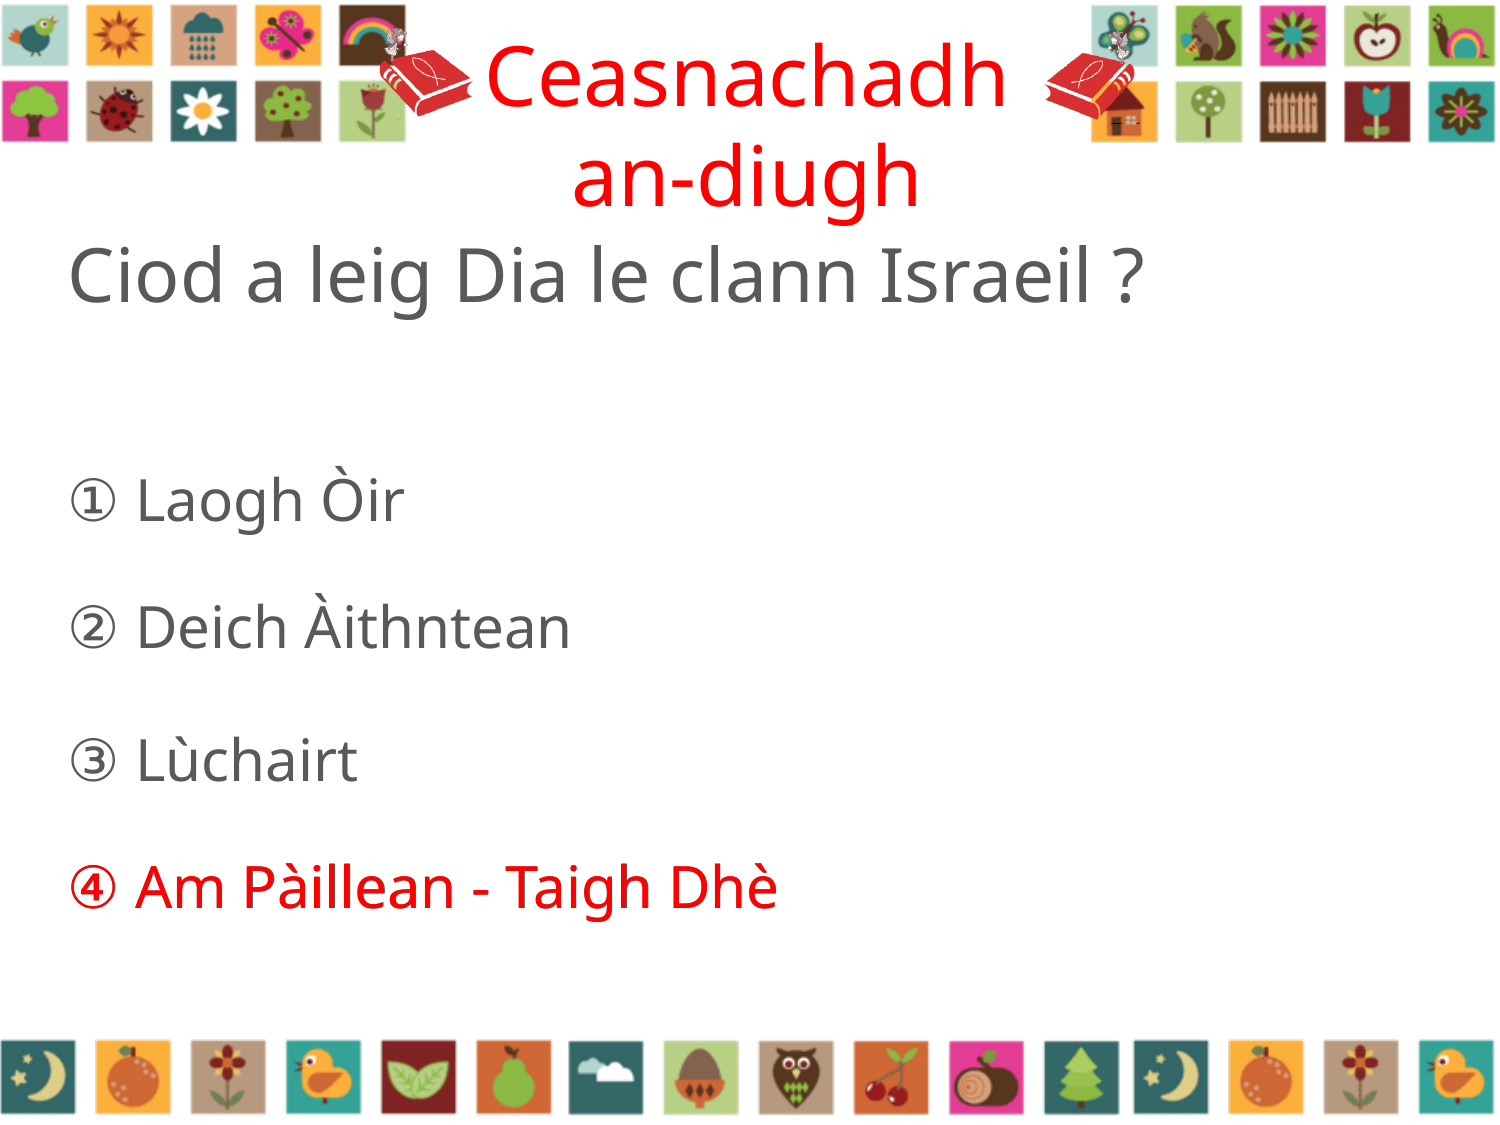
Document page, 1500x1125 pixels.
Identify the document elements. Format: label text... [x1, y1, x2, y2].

picture [0, 3, 505, 150]
picture [1012, 3, 1500, 150]
text_box Ciod a leig Dia le clann Israeil ? [53, 219, 1436, 325]
text_box ④ Am Pàillean - Taigh Dhè [52, 842, 1482, 928]
text_box Ceasnachadh an-diugh [414, 16, 1080, 219]
text_box ② Deich Àithntean [53, 582, 1436, 668]
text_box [0, 1028, 1500, 1118]
text_box ③ Lùchairt [53, 716, 1483, 801]
text_box ① Laogh Òir [53, 456, 1436, 541]
